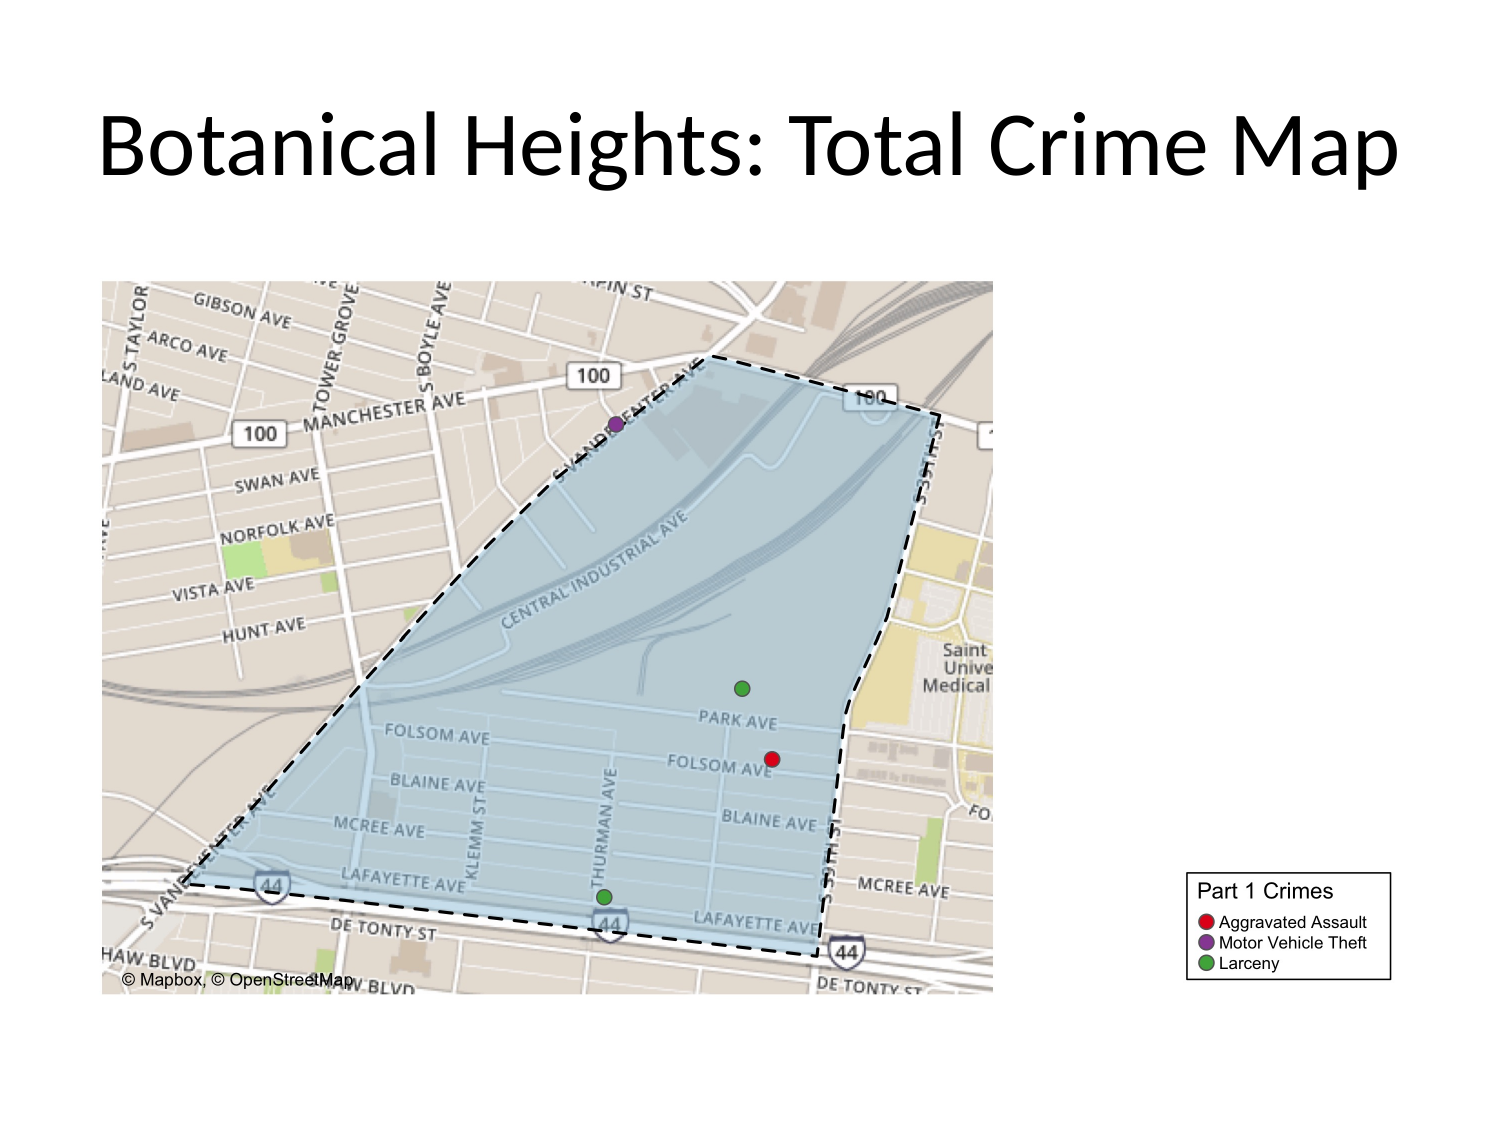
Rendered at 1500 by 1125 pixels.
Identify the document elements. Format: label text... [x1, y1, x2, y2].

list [74, 262, 1426, 1013]
title Botanical Heights: Total Crime Map [75, 45, 1425, 233]
